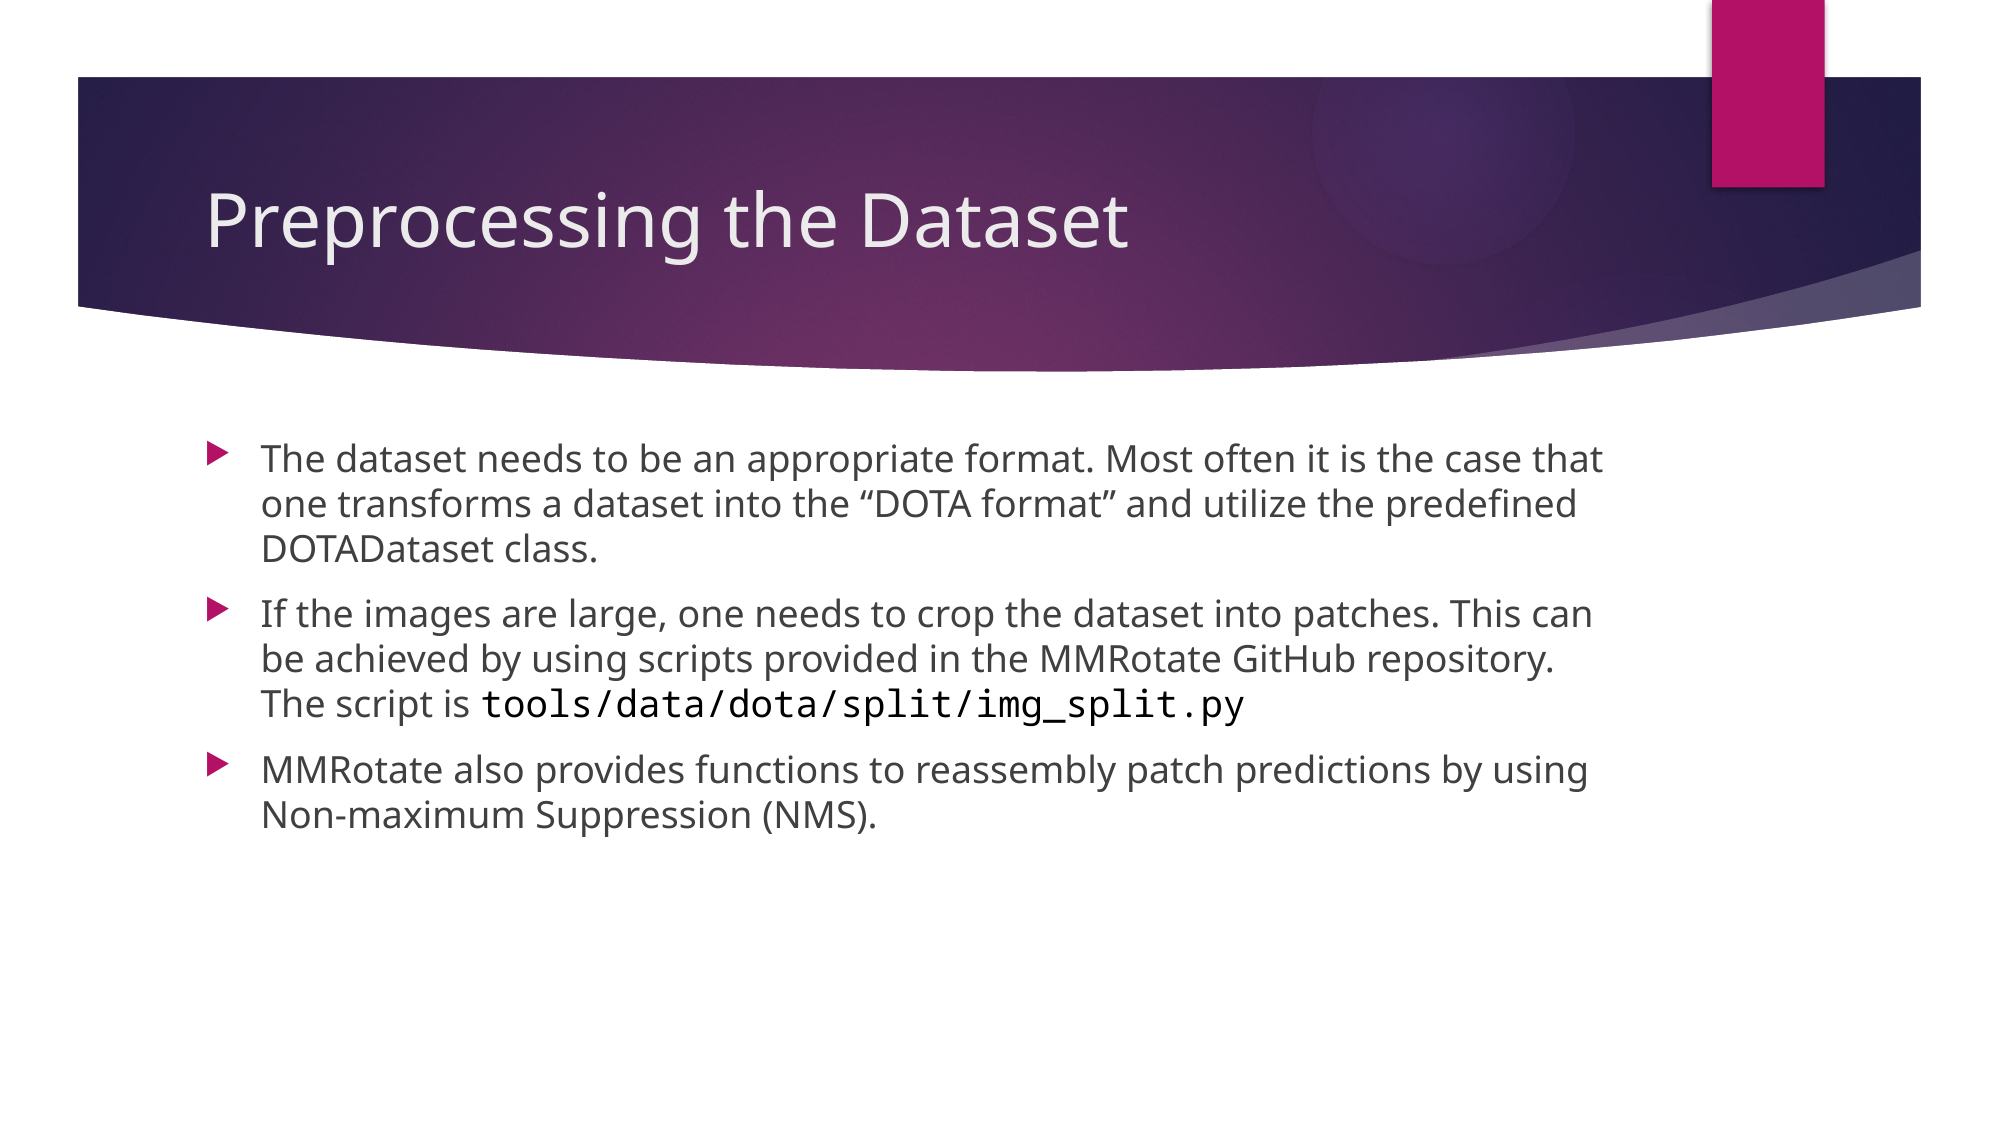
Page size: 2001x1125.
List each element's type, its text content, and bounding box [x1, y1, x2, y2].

title Preprocessing the Dataset [189, 159, 1627, 276]
list The dataset needs to be an appropriate format. Most often it is the case that one transforms a dataset into the “DOTA format” and utilize the predefined DOTADataset class. If the images are large, one needs to crop the dataset into patches. This can be achieved by using scripts provided in the MMRotate GitHub repository. The script is tools/data/dota/split/img_split.py MMRotate also provides functions to reassembly patch predictions by using Non-maximum Suppression (NMS). [189, 427, 1638, 988]
